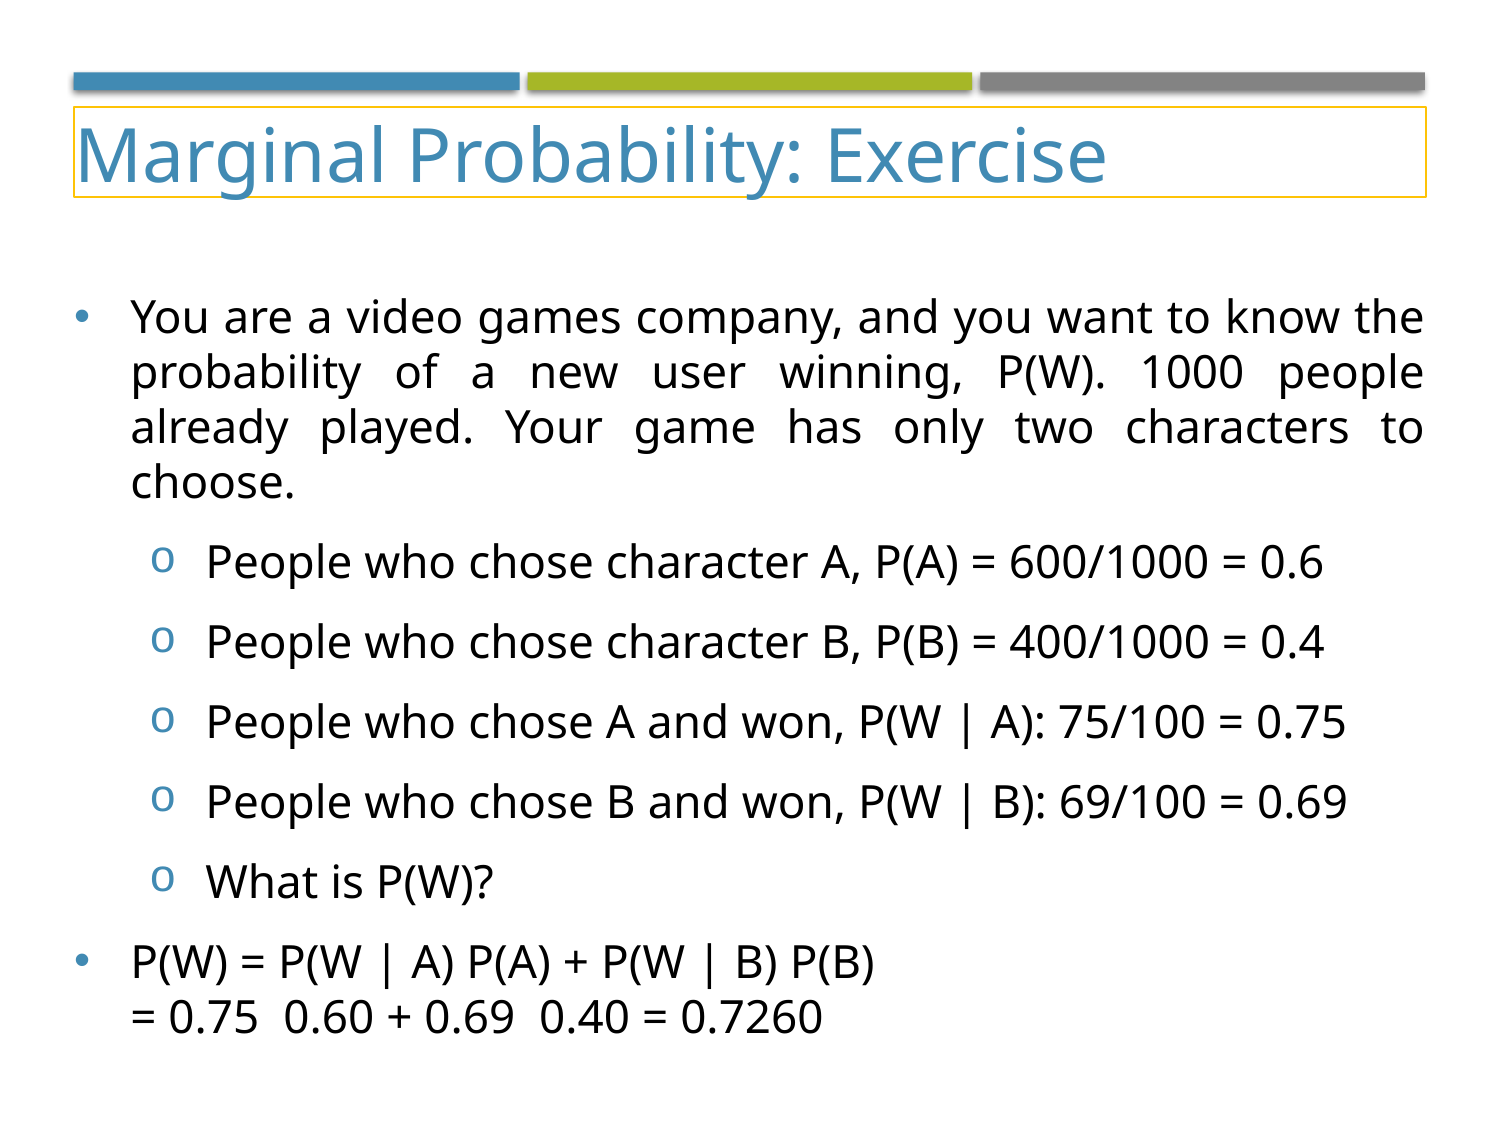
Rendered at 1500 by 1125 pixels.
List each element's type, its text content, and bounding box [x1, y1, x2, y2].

text_box Marginal Probability: Exercise [74, 106, 1426, 198]
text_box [32, 132, 210, 213]
